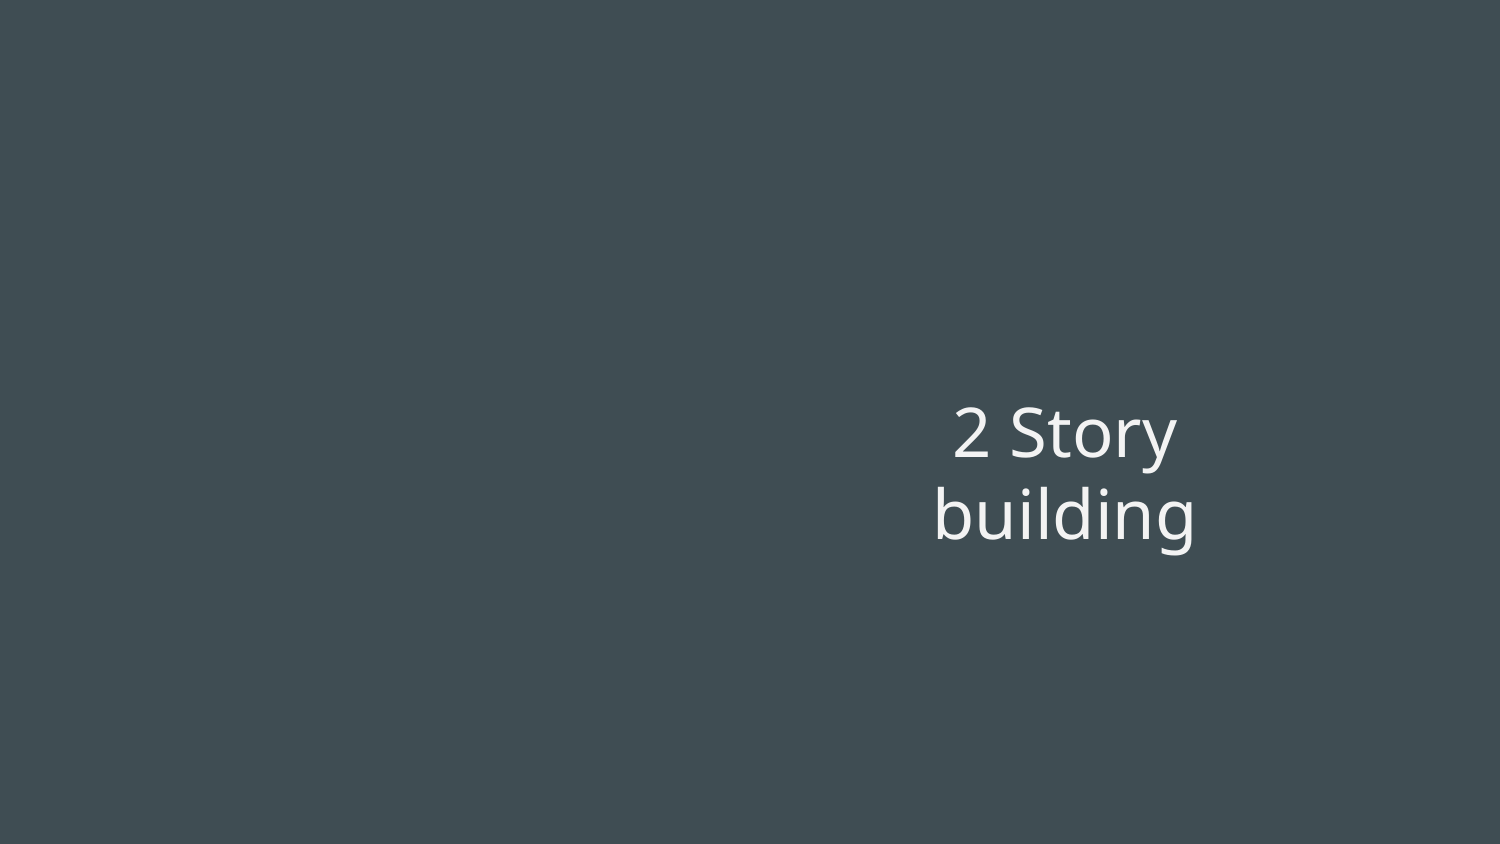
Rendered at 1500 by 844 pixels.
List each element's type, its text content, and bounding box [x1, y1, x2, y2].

title 2 Story building [835, 302, 1295, 640]
